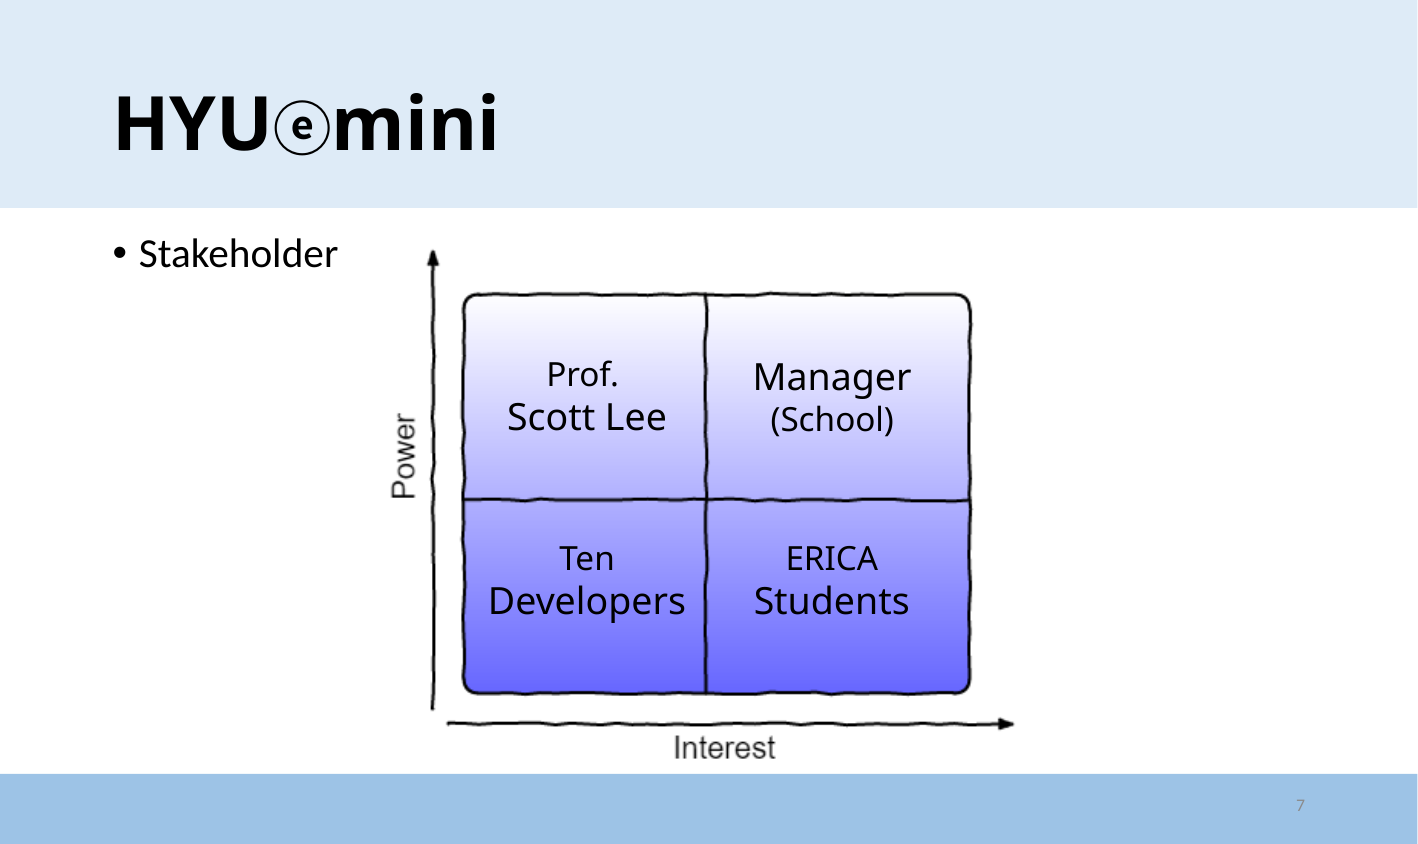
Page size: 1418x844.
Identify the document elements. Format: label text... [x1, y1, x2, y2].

list Stakeholder [97, 224, 1320, 760]
slide_number 7 [1001, 782, 1320, 827]
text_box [385, 234, 1032, 765]
title HYUⓔmini [97, 44, 1320, 208]
